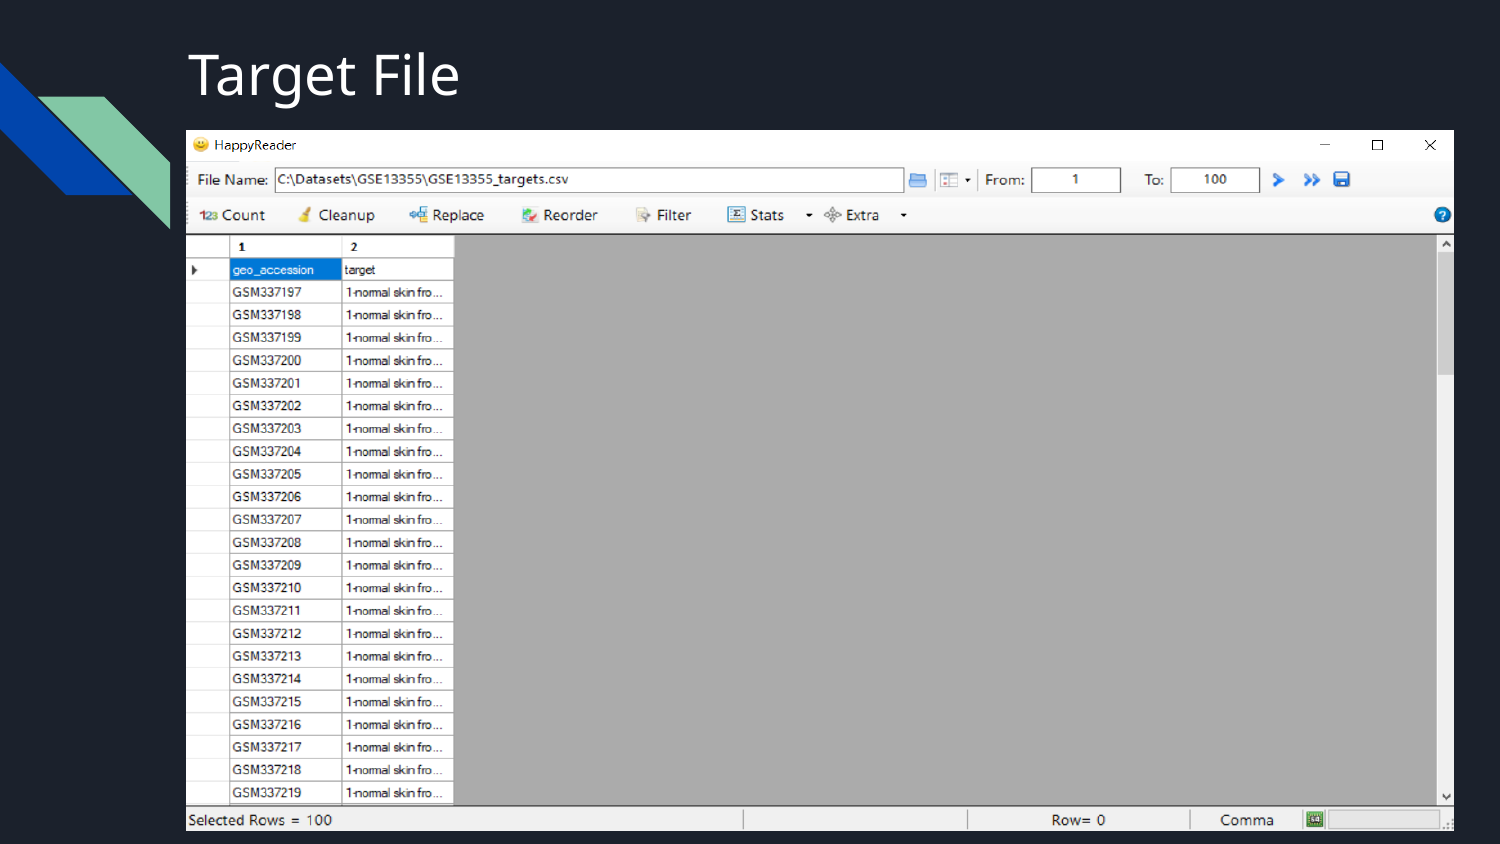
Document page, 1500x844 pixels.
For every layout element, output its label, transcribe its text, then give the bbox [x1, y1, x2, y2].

text_box Target File [174, 24, 1187, 123]
picture [186, 130, 1454, 831]
